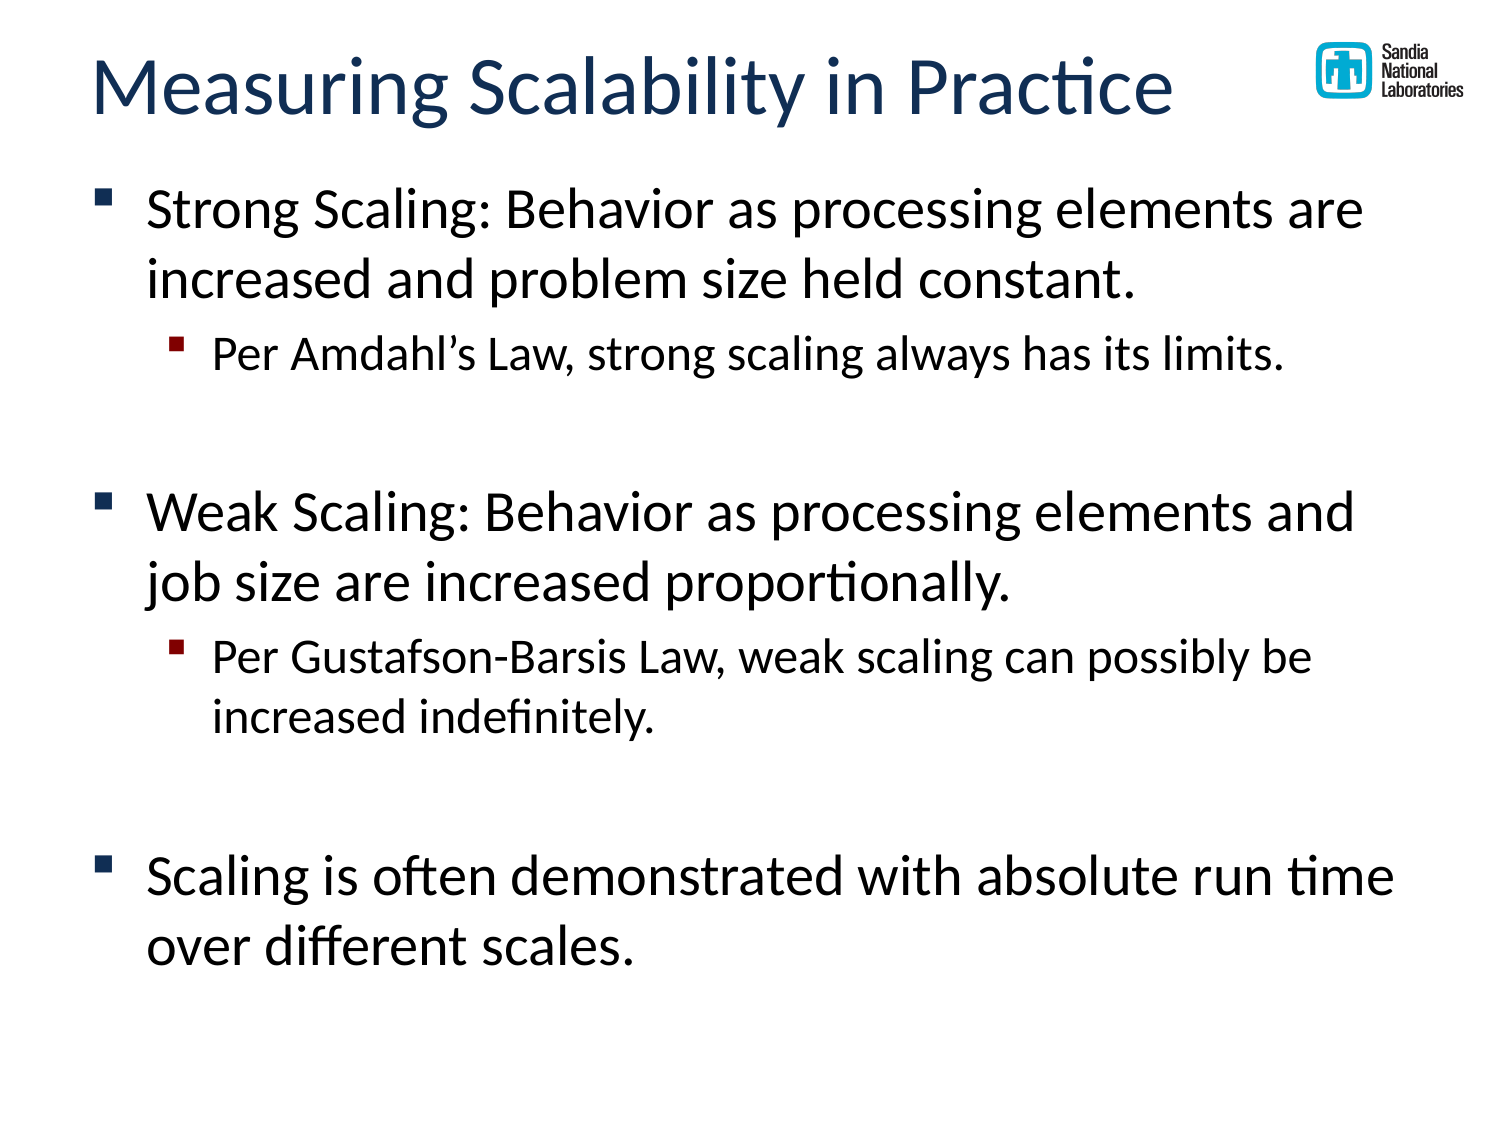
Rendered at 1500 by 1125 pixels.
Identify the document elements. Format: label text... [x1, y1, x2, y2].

list Strong Scaling: Behavior as processing elements are increased and problem size held constant. Per Amdahl’s Law, strong scaling always has its limits. Weak Scaling: Behavior as processing elements and job size are increased proportionally. Per Gustafson-Barsis Law, weak scaling can possibly be increased indefinitely. Scaling is often demonstrated with absolute run time over different scales. [74, 162, 1426, 1113]
title Measuring Scalability in Practice [74, 0, 1426, 162]
picture [1426, 37, 1467, 105]
